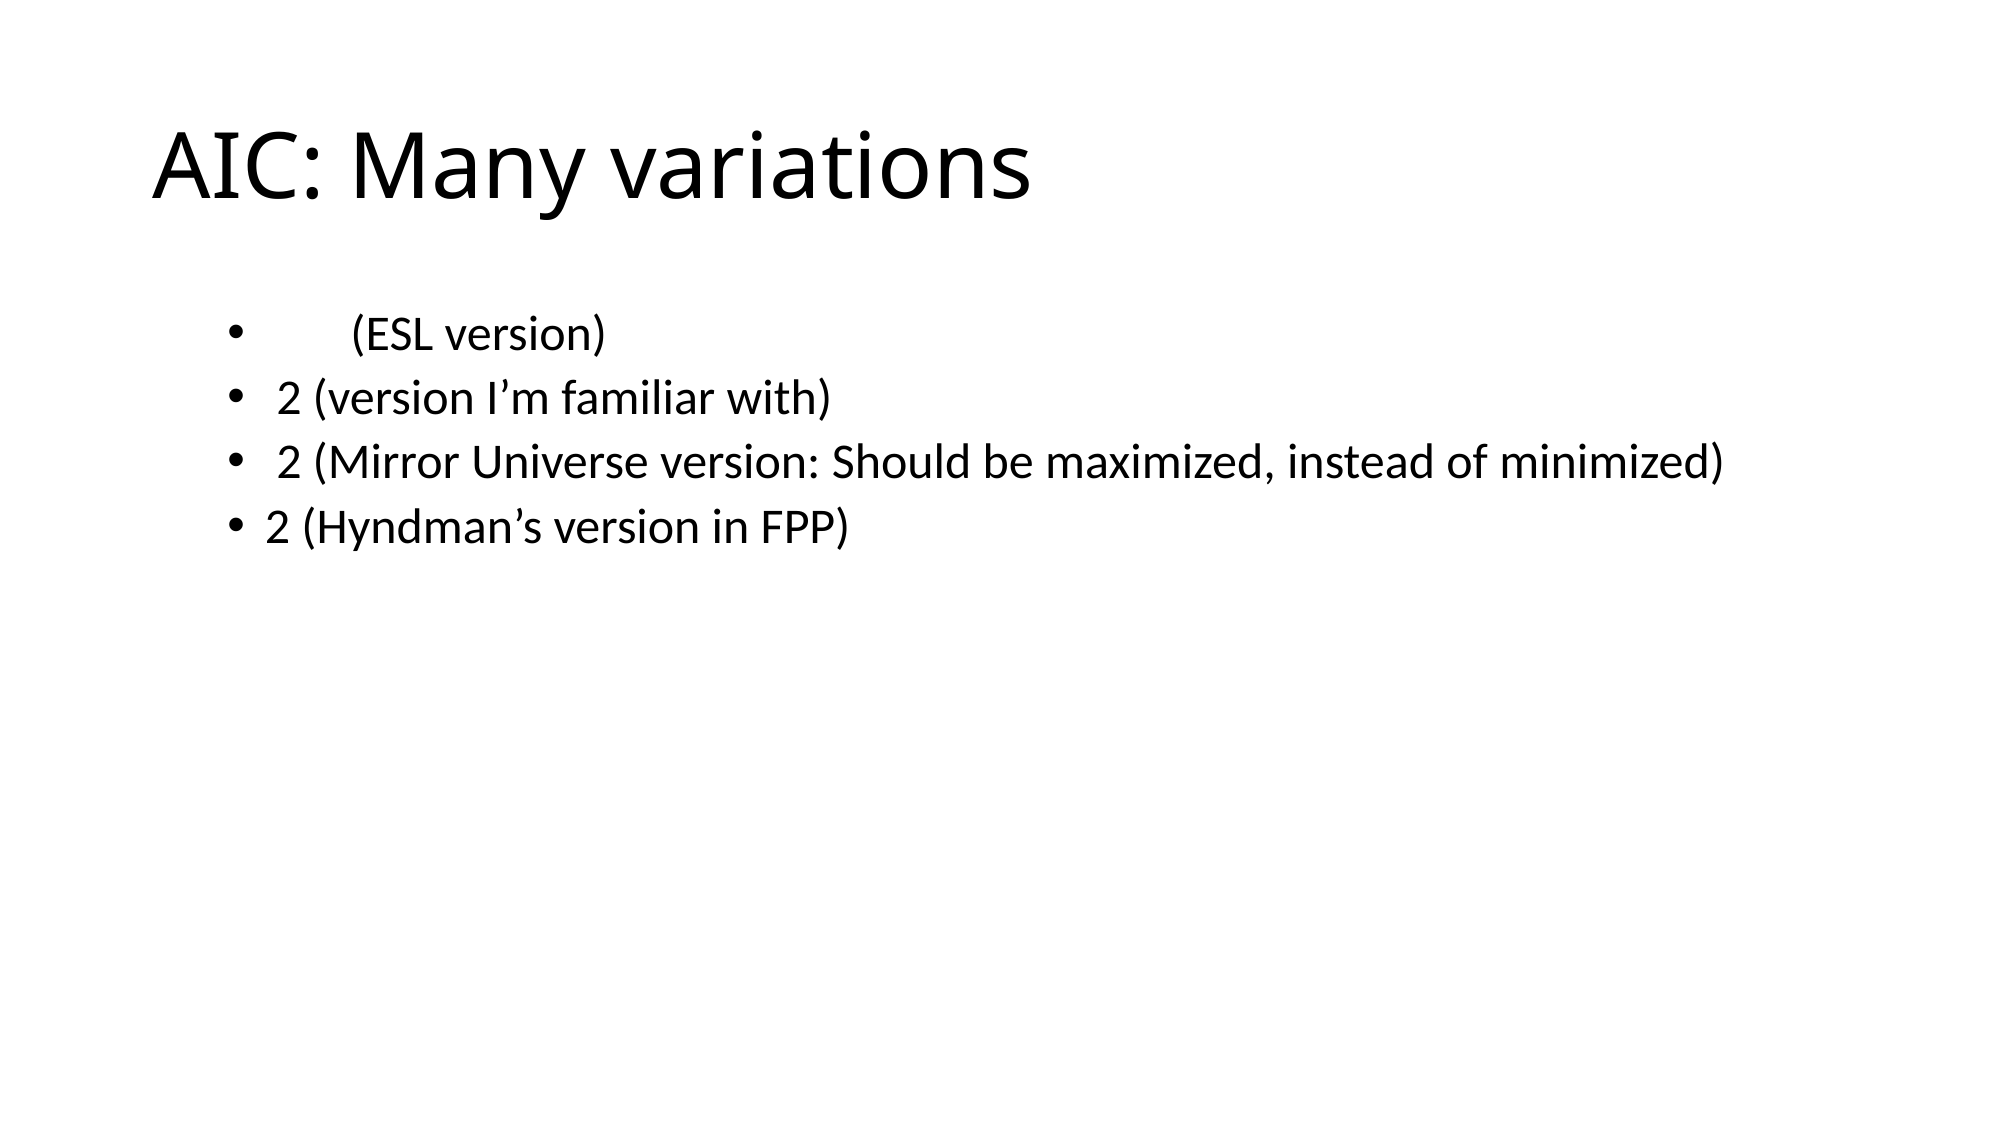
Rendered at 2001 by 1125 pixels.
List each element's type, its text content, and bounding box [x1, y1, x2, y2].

title AIC: Many variations [137, 59, 1863, 278]
